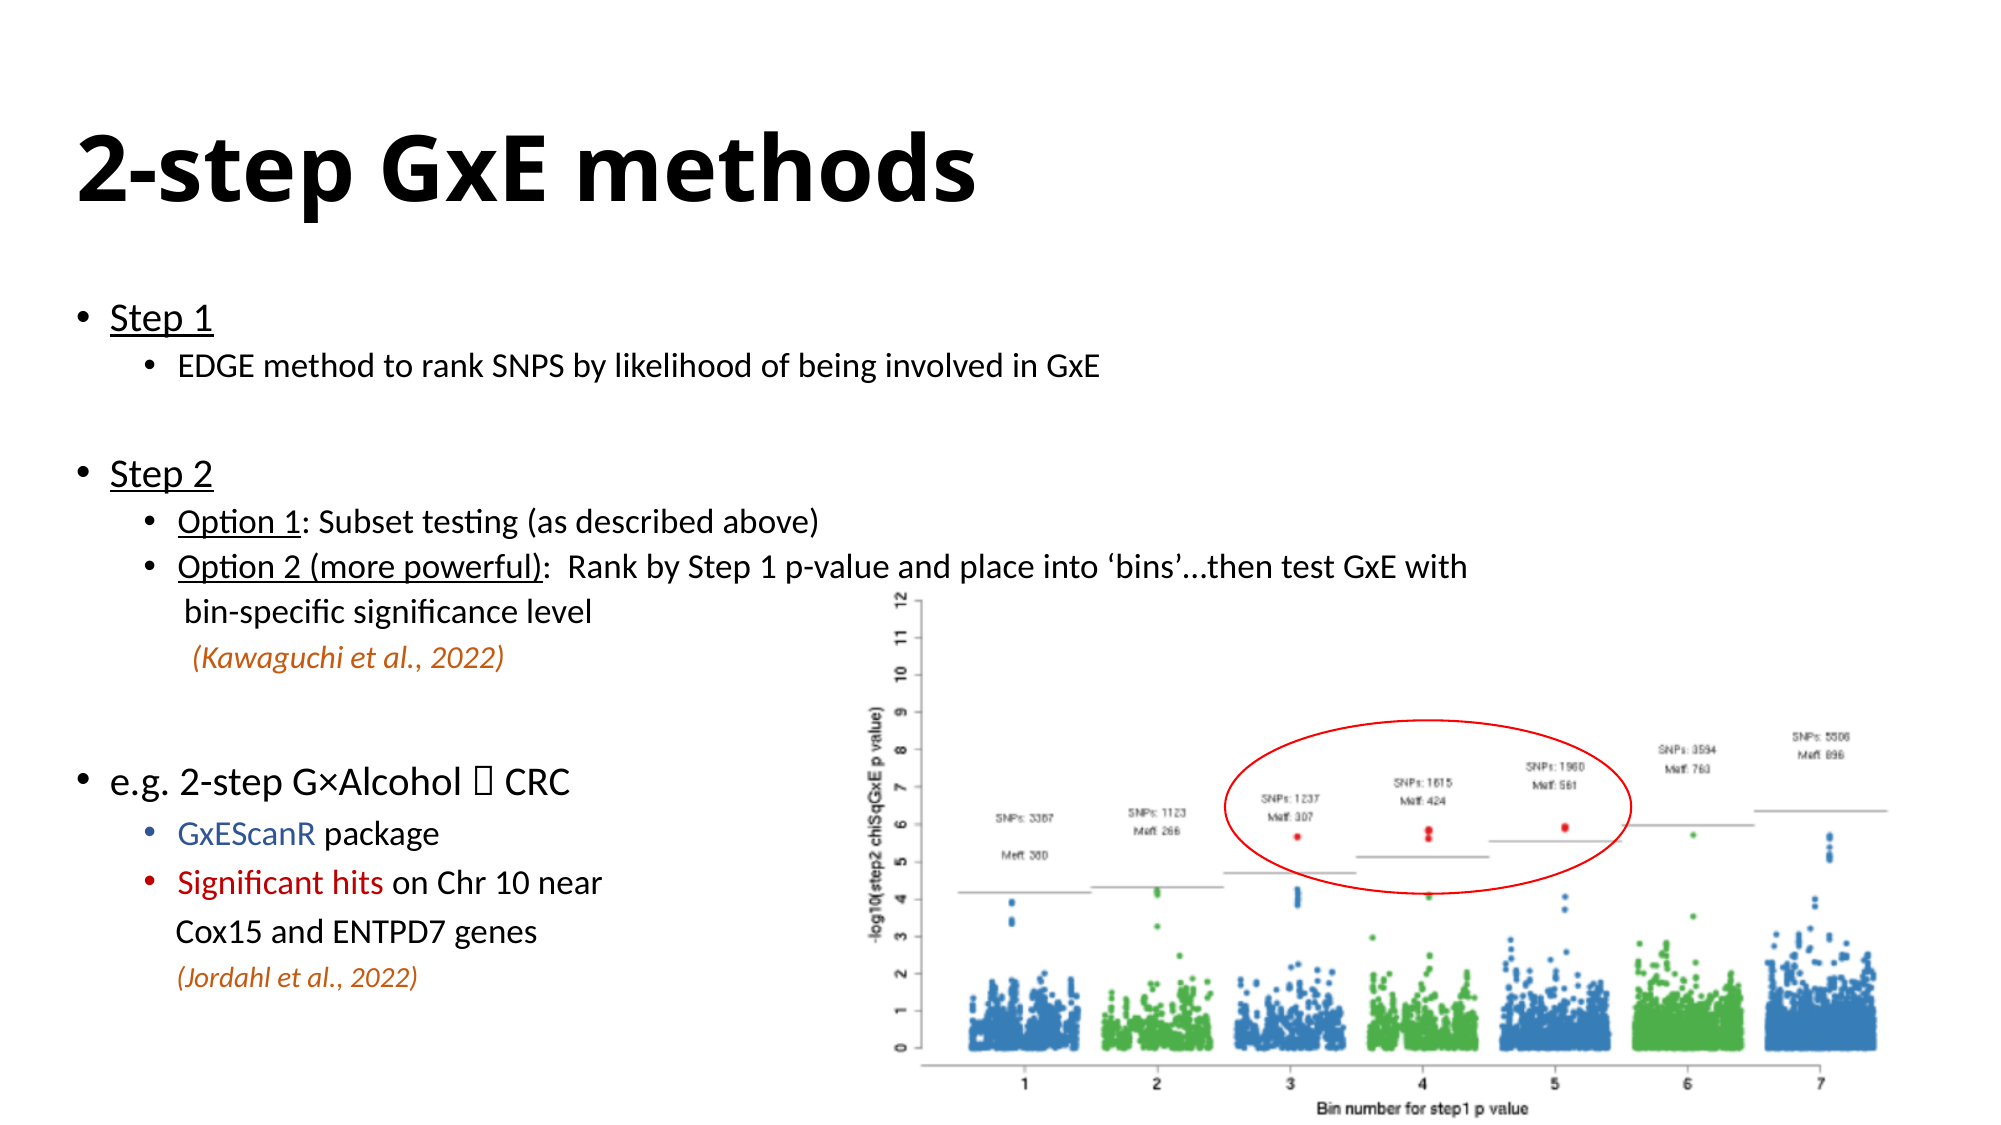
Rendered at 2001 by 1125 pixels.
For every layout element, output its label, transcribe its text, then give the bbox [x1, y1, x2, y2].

picture [845, 563, 1899, 1125]
title 2-step GxE methods [61, 63, 1786, 281]
list Step 1 EDGE method to rank SNPS by likelihood of being involved in GxE Step 2 Option 1: Subset testing (as described above) Option 2 (more powerful): Rank by Step 1 p-value and place into ‘bins’…then test GxE with bin-specific significance level (Kawaguchi et al., 2022) e.g. 2-step G×Alcohol  CRC GxEScanR package Significant hits on Chr 10 near Cox15 and ENTPD7 genes (Jordahl et al., 2022) [61, 288, 1786, 1102]
